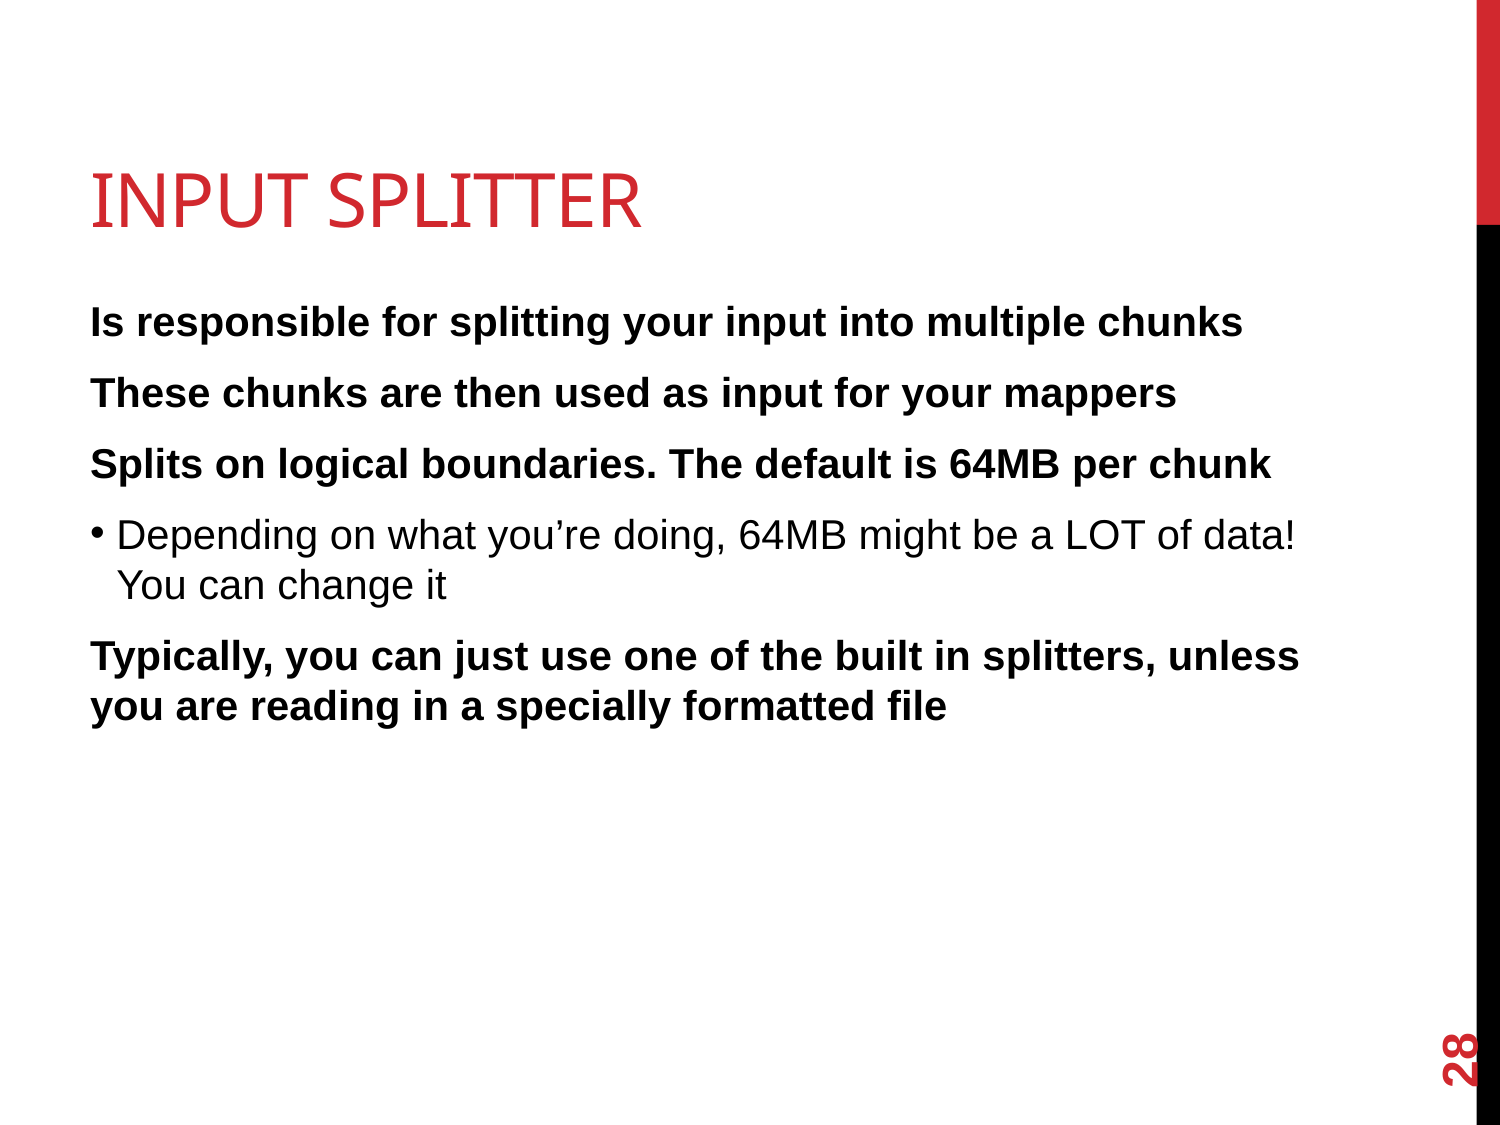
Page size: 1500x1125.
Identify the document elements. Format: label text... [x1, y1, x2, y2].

slide_number 28 [1427, 887, 1488, 1104]
title Input Splitter [75, 25, 1025, 250]
list Is responsible for splitting your input into multiple chunks These chunks are then used as input for your mappers Splits on logical boundaries. The default is 64MB per chunk Depending on what you’re doing, 64MB might be a LOT of data! You can change it Typically, you can just use one of the built in splitters, unless you are reading in a specially formatted file [75, 287, 1325, 1005]
